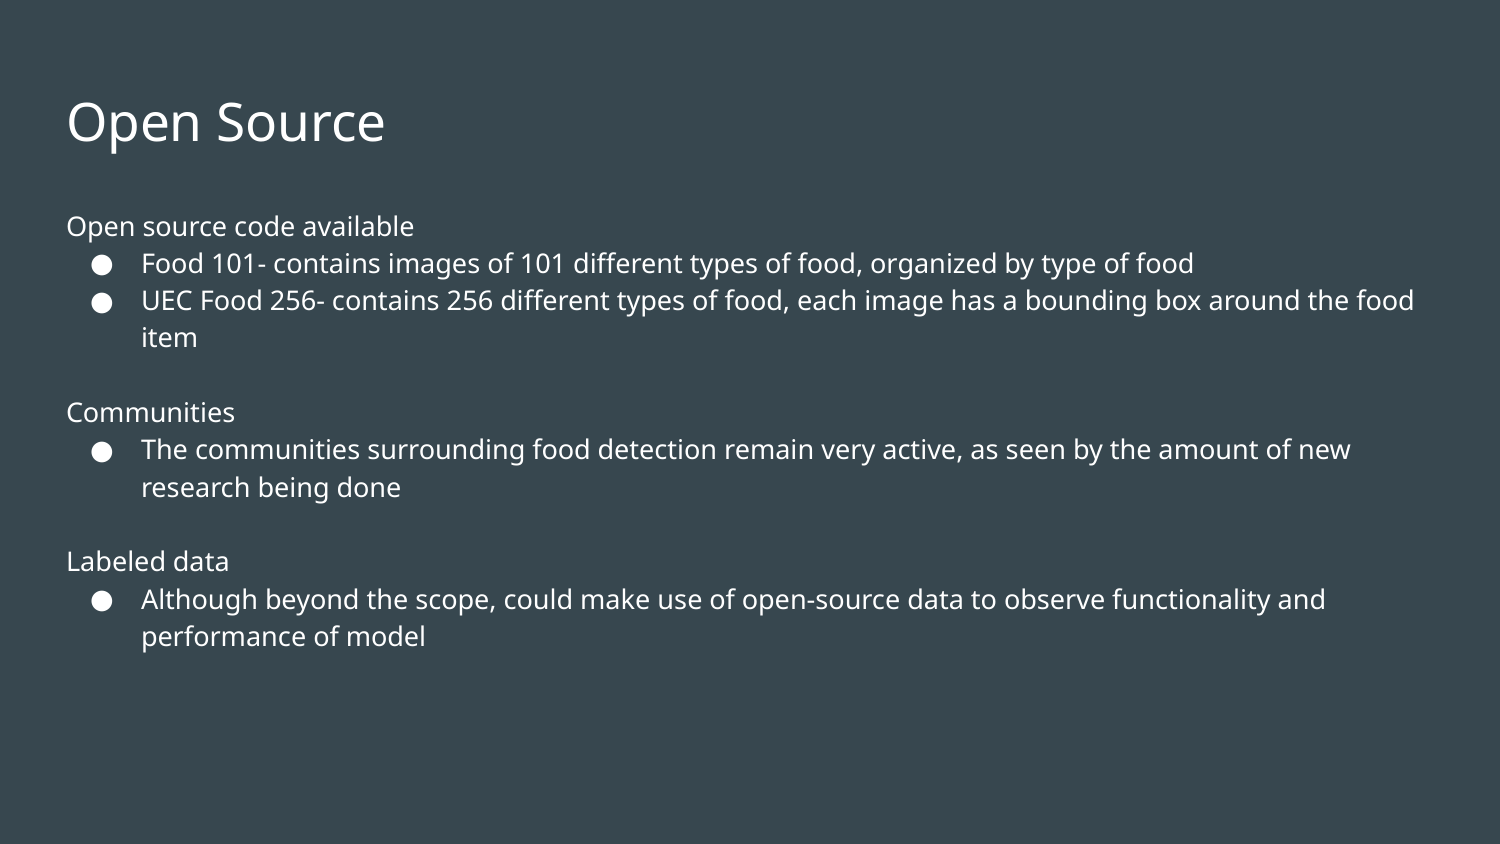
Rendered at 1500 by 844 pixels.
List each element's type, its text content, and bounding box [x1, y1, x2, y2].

list Open source code available Food 101- contains images of 101 different types of food, organized by type of food UEC Food 256- contains 256 different types of food, each image has a bounding box around the food item Communities The communities surrounding food detection remain very active, as seen by the amount of new research being done Labeled data Although beyond the scope, could make use of open-source data to observe functionality and performance of model [51, 189, 1449, 750]
title Open Source [51, 72, 1449, 167]
